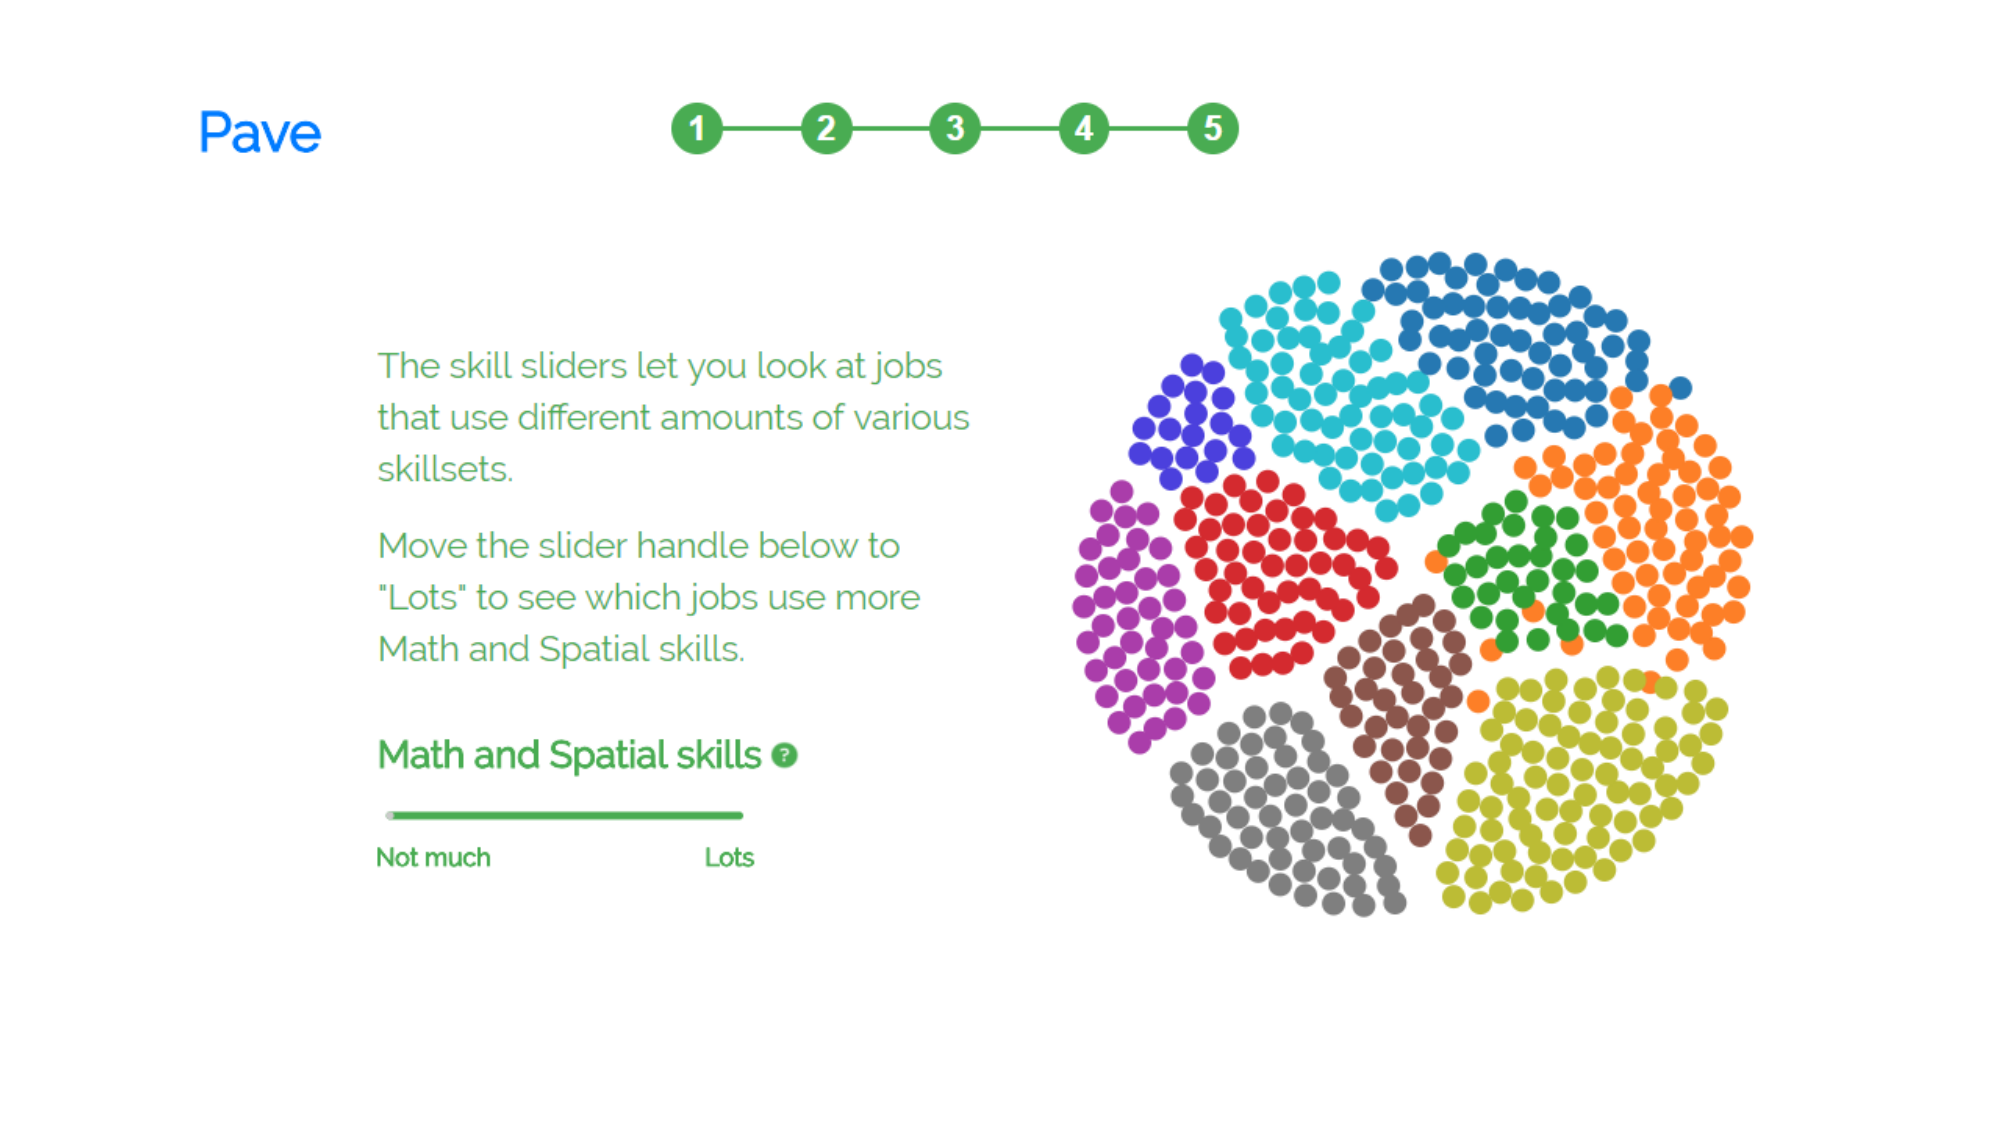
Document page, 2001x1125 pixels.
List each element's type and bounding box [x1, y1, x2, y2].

picture [176, 92, 1824, 1033]
